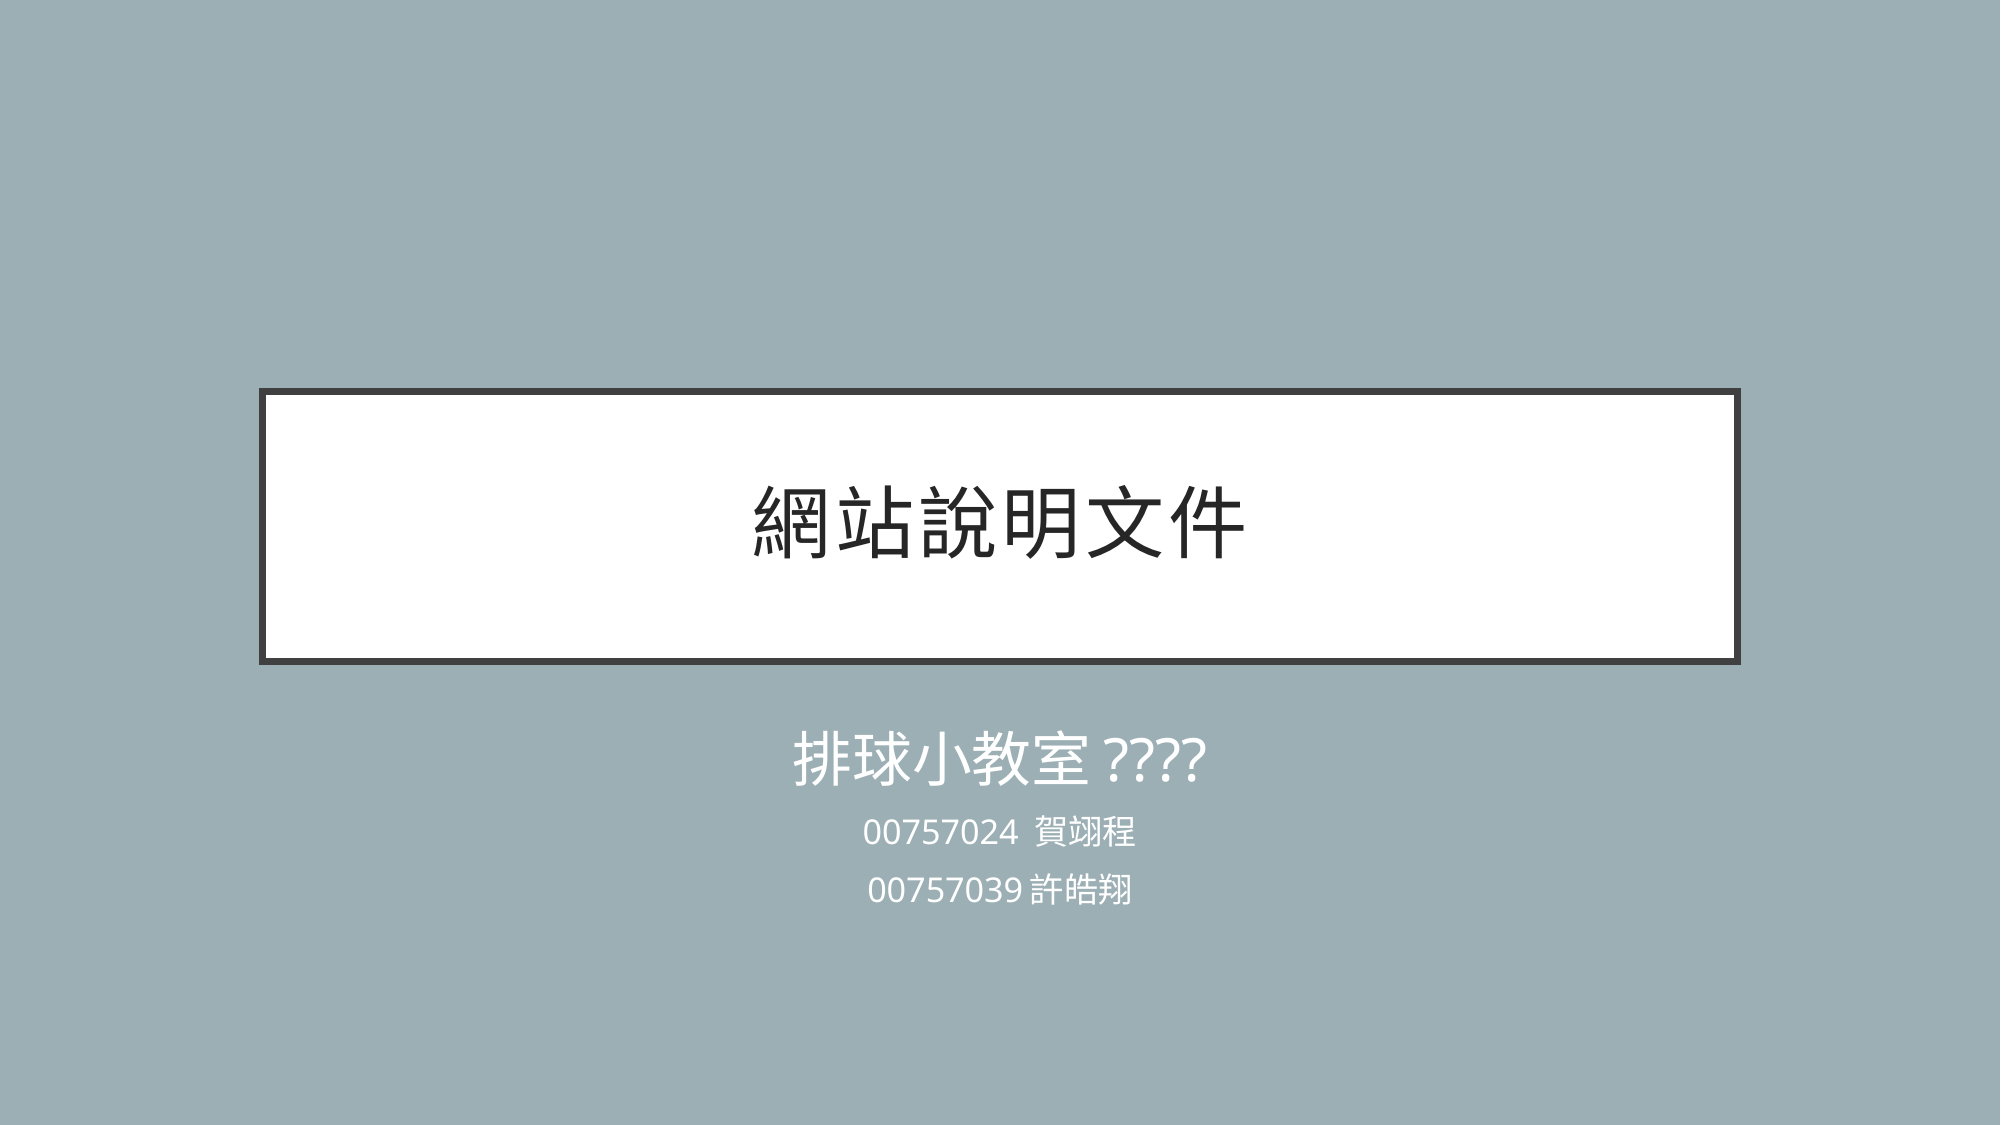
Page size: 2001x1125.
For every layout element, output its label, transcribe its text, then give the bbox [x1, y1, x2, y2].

title 網站說明文件 [259, 388, 1741, 665]
subtitle 排球小教室???? 00757024 賀翊程 00757039許皓翔 [442, 713, 1558, 918]
